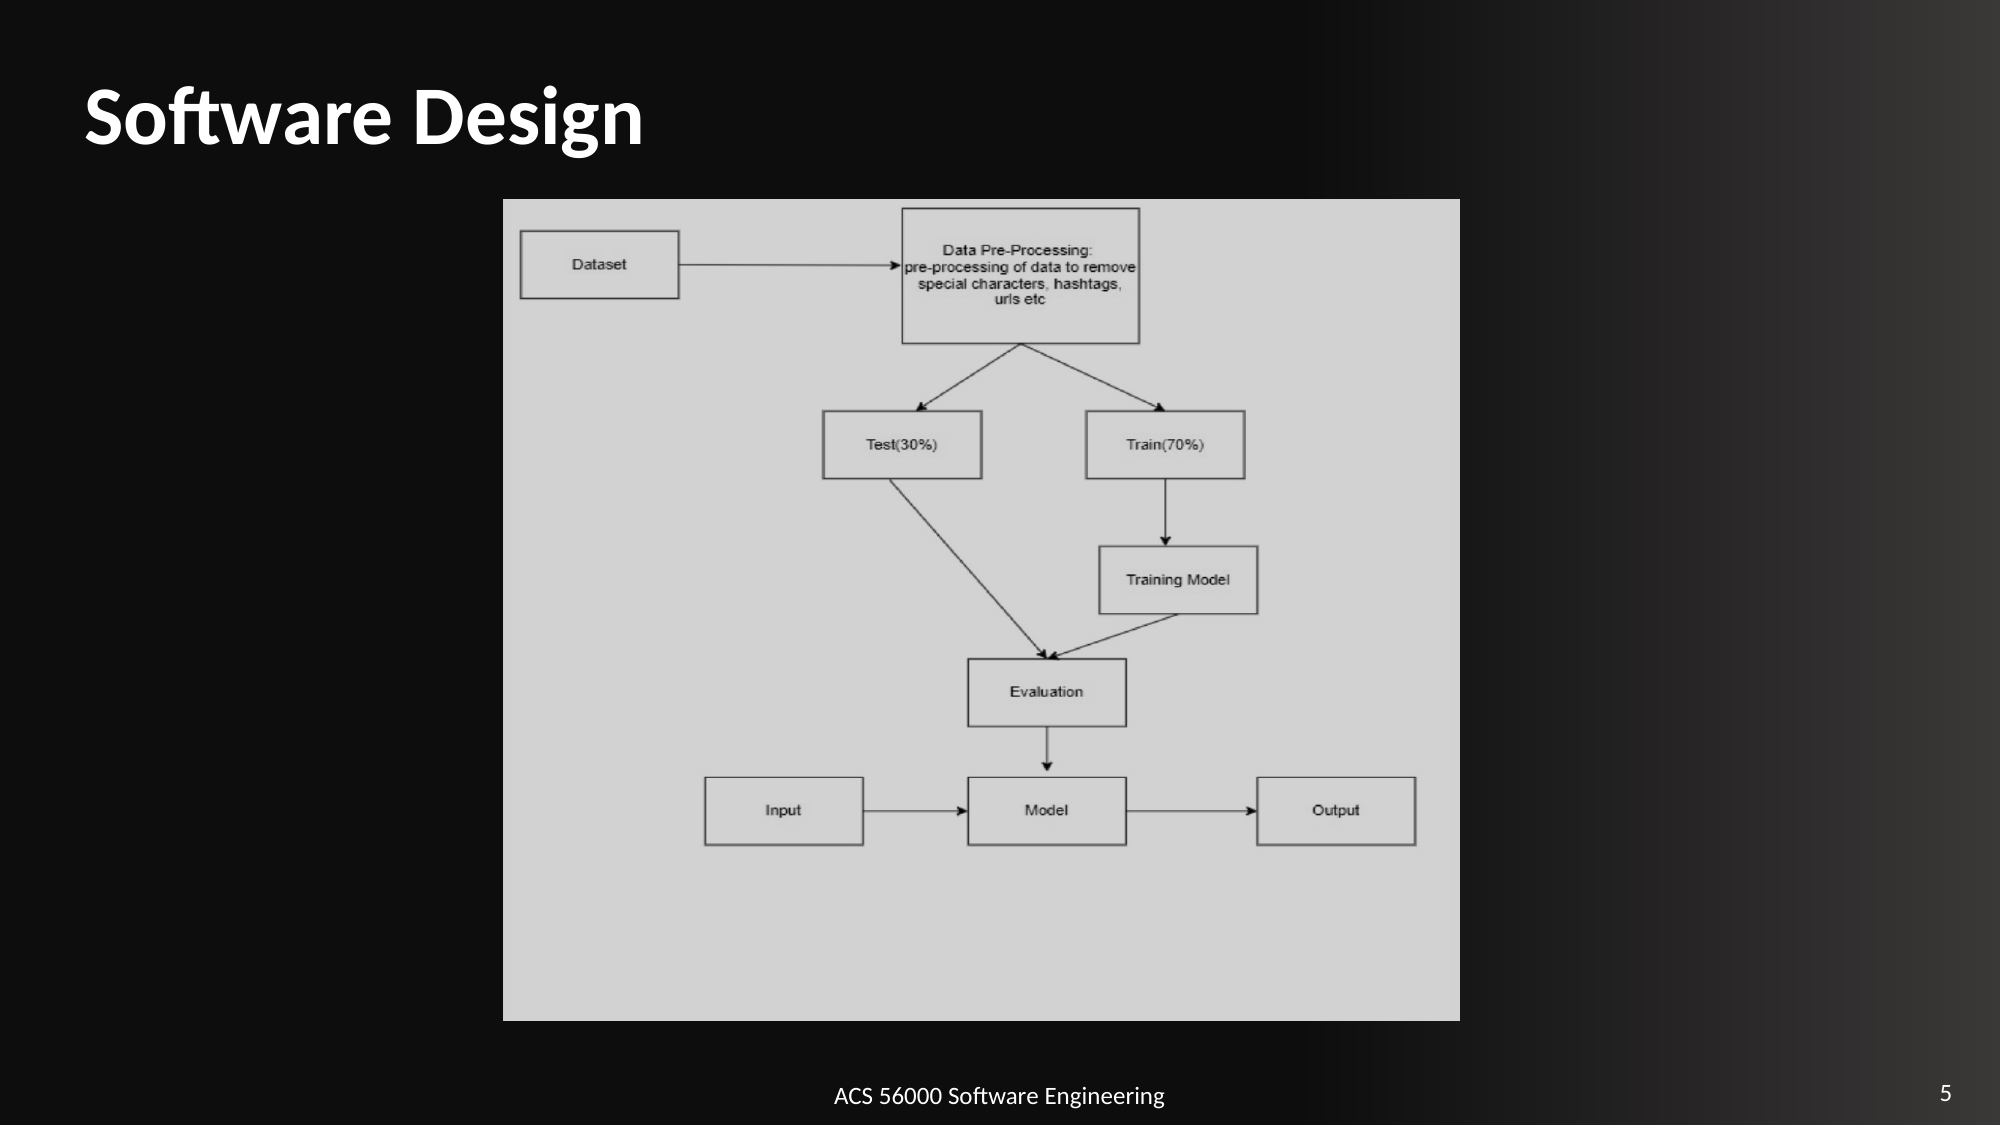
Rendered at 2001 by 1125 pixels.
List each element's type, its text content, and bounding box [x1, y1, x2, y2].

text_box Software Design [69, 53, 1037, 199]
picture [503, 199, 1460, 1022]
slide_number 5 [1894, 1061, 1968, 1121]
footer ACS 56000 Software Engineering [662, 1064, 1338, 1125]
